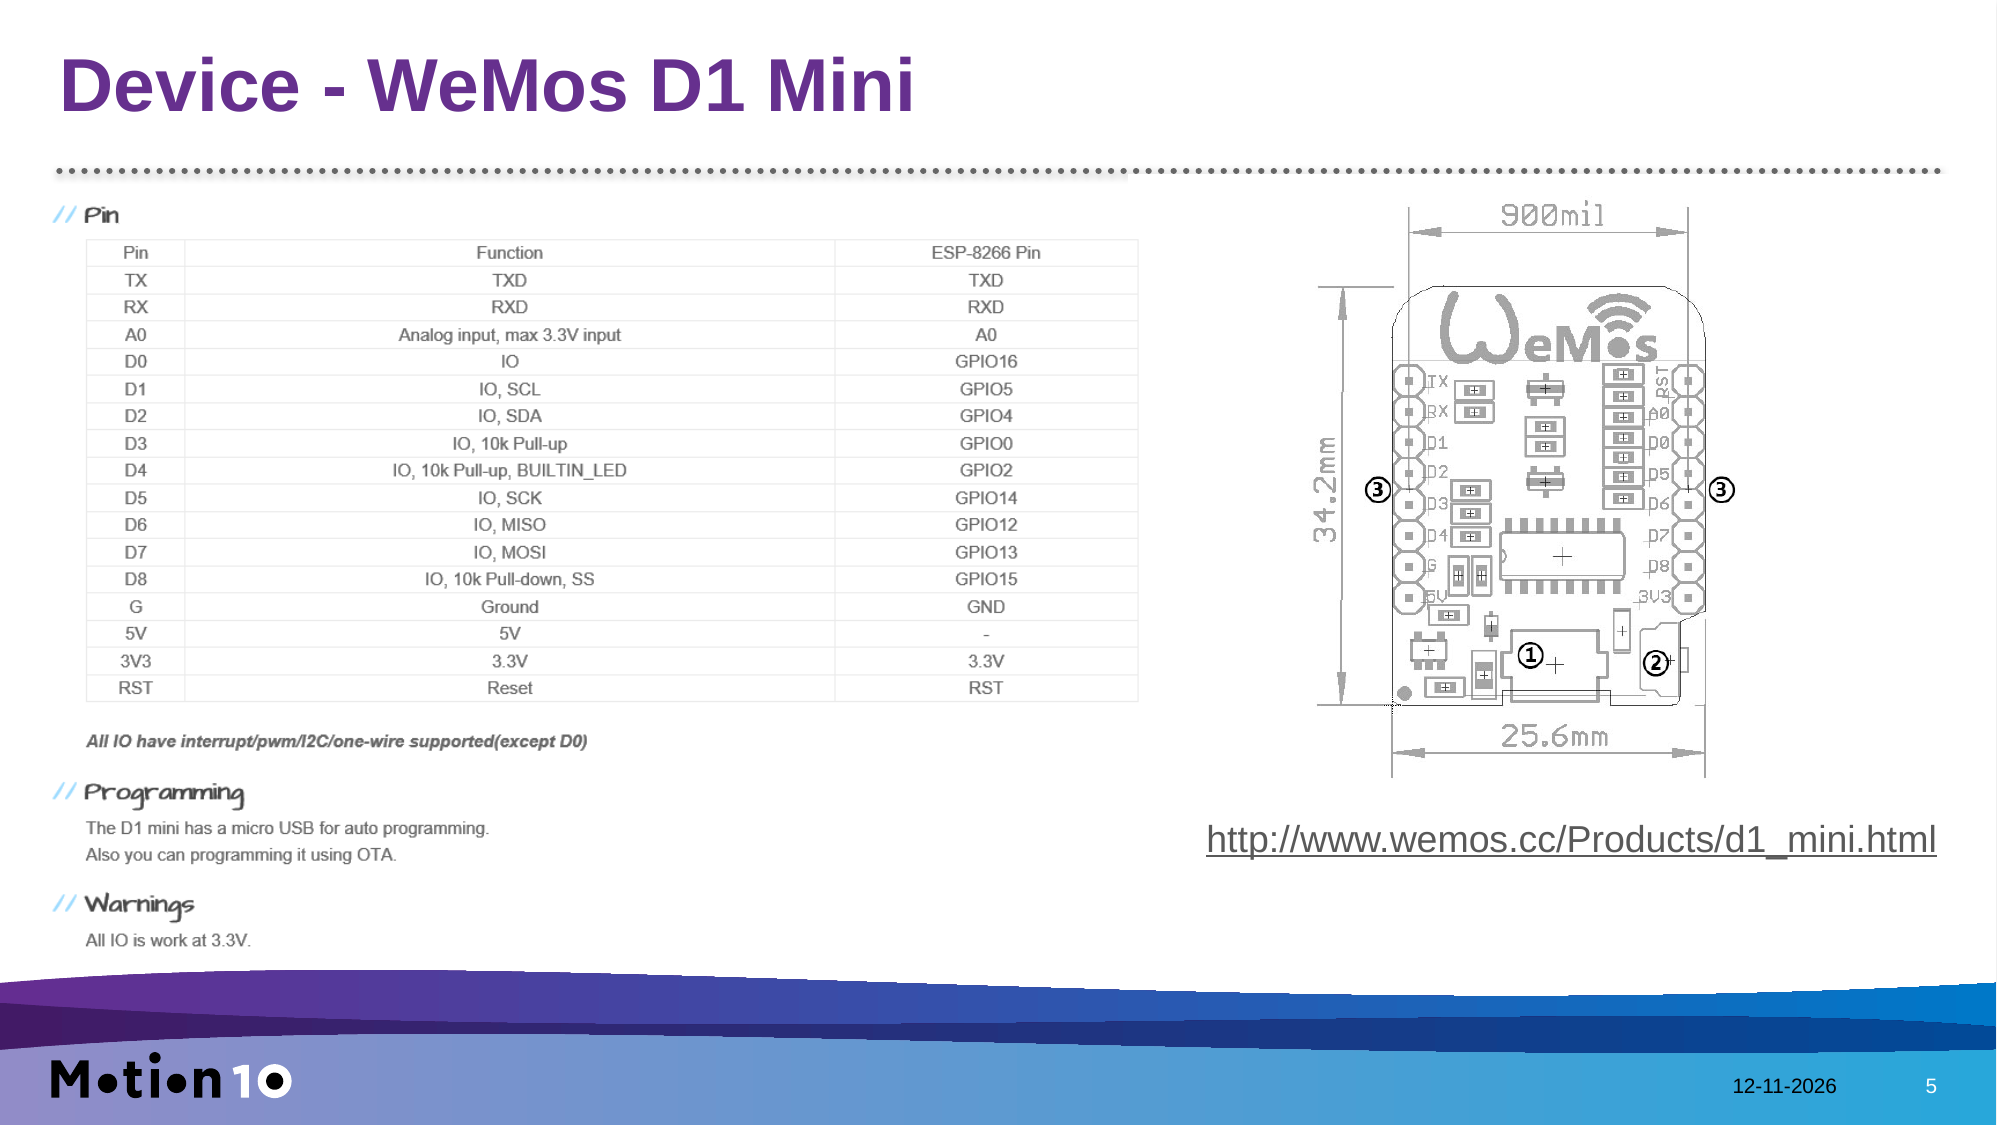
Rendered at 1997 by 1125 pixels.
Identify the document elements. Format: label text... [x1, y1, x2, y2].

list http://www.wemos.cc/Products/d1_mini.html [1152, 788, 1938, 946]
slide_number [1385, 1055, 1827, 1116]
title Device - WeMos D1 Mini [44, 7, 1938, 155]
picture [48, 174, 1953, 958]
slide_number 5 [1827, 1055, 1953, 1116]
